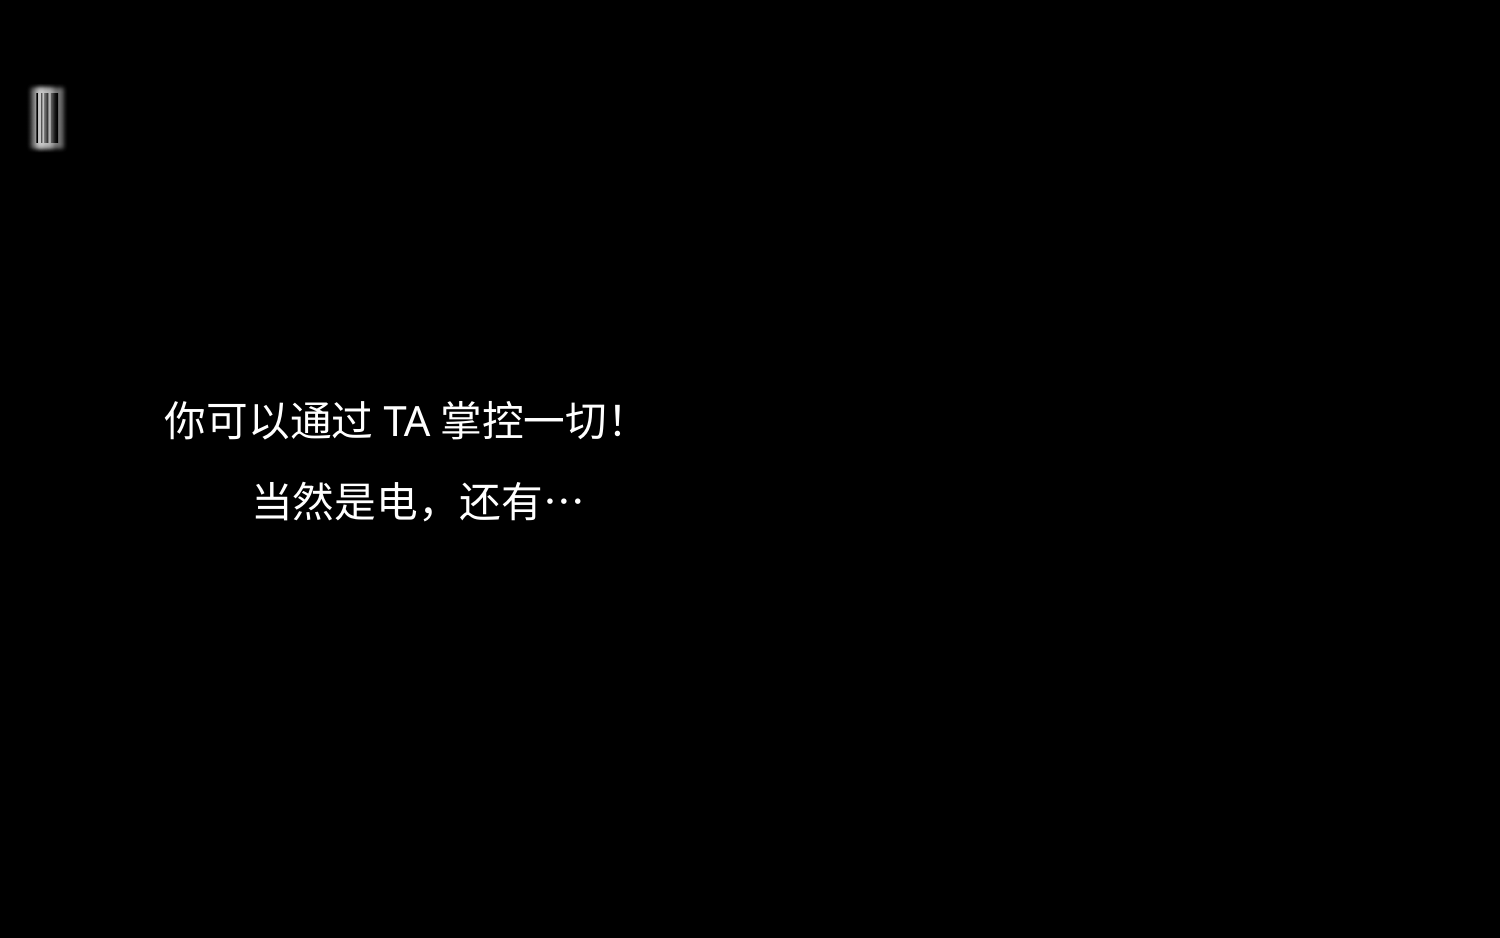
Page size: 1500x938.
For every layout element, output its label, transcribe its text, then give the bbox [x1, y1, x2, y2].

subtitle 你可以通过TA掌控一切！ [150, 387, 1425, 449]
text_box 当然是电，还有… [225, 468, 1034, 531]
